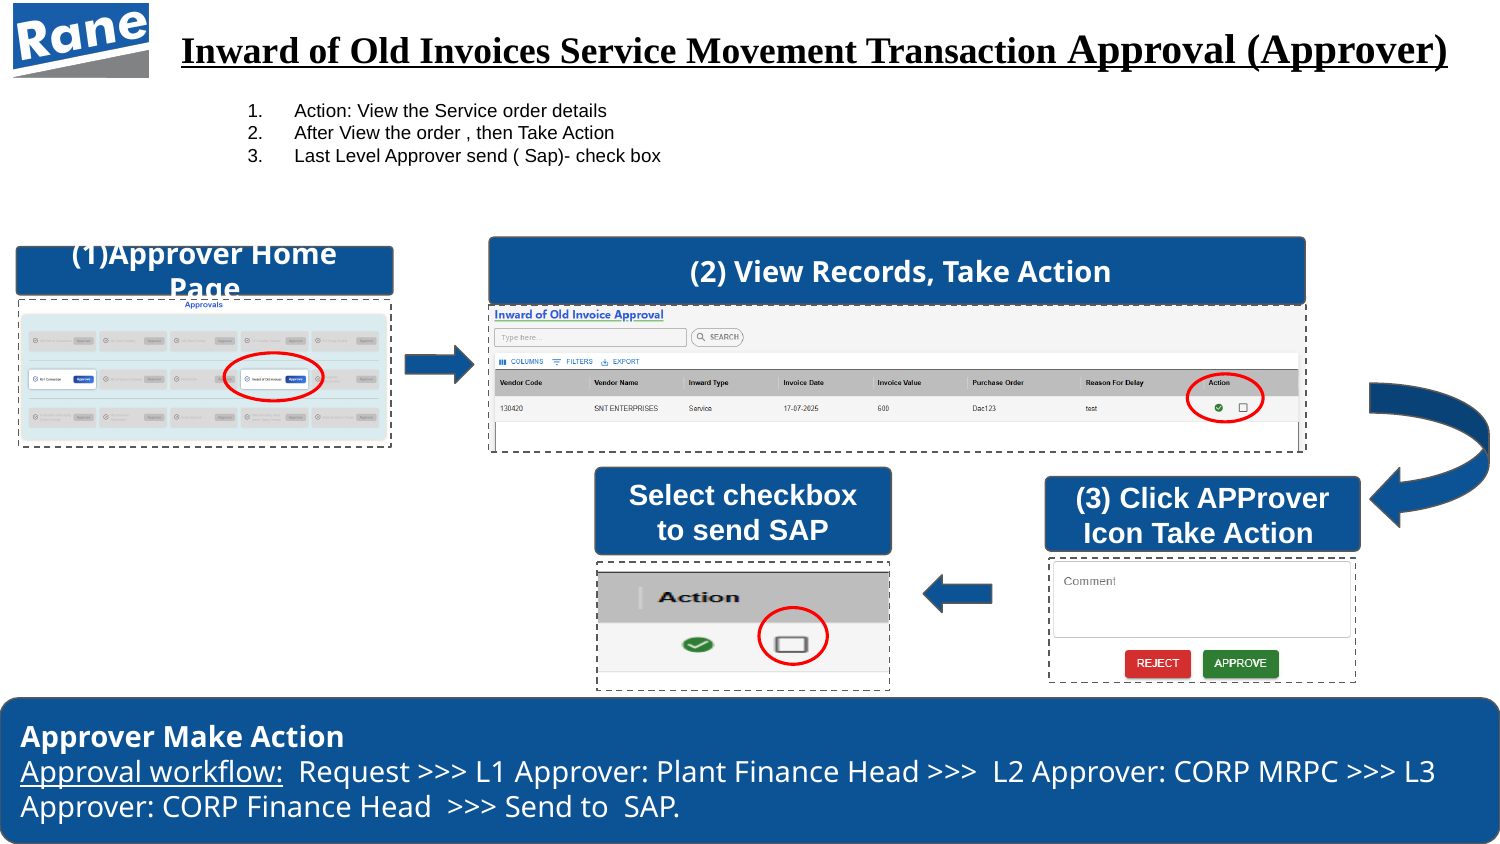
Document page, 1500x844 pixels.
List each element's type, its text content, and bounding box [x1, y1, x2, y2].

text_box (3) Click APProver Icon Take Action [1045, 476, 1361, 552]
text_box (1)Approver Home Page [16, 246, 393, 295]
picture [1049, 558, 1355, 682]
text_box (2) View Records, Take Action [489, 237, 1306, 304]
picture [488, 305, 1306, 452]
text_box [923, 574, 992, 613]
picture [13, 3, 149, 78]
title Action: View the Service order details After View the order , then Take Action Last Level Approver send ( Sap)- check box [204, 83, 678, 163]
text_box [1369, 383, 1490, 528]
title Inward of Old Invoices Service Movement Transaction Approval (Approver) [165, 7, 1473, 74]
text_box Select checkbox to send SAP [595, 467, 892, 555]
text_box [405, 345, 474, 384]
text_box Approver Make Action Approval workflow: Request >>> L1 Approver: Plant Finance Head >>> L2 Approver: CORP MRPC >>> L3 Approver: CORP Finance Head >>> Send to SAP. [0, 697, 1500, 844]
picture [597, 562, 889, 691]
picture [19, 300, 391, 447]
